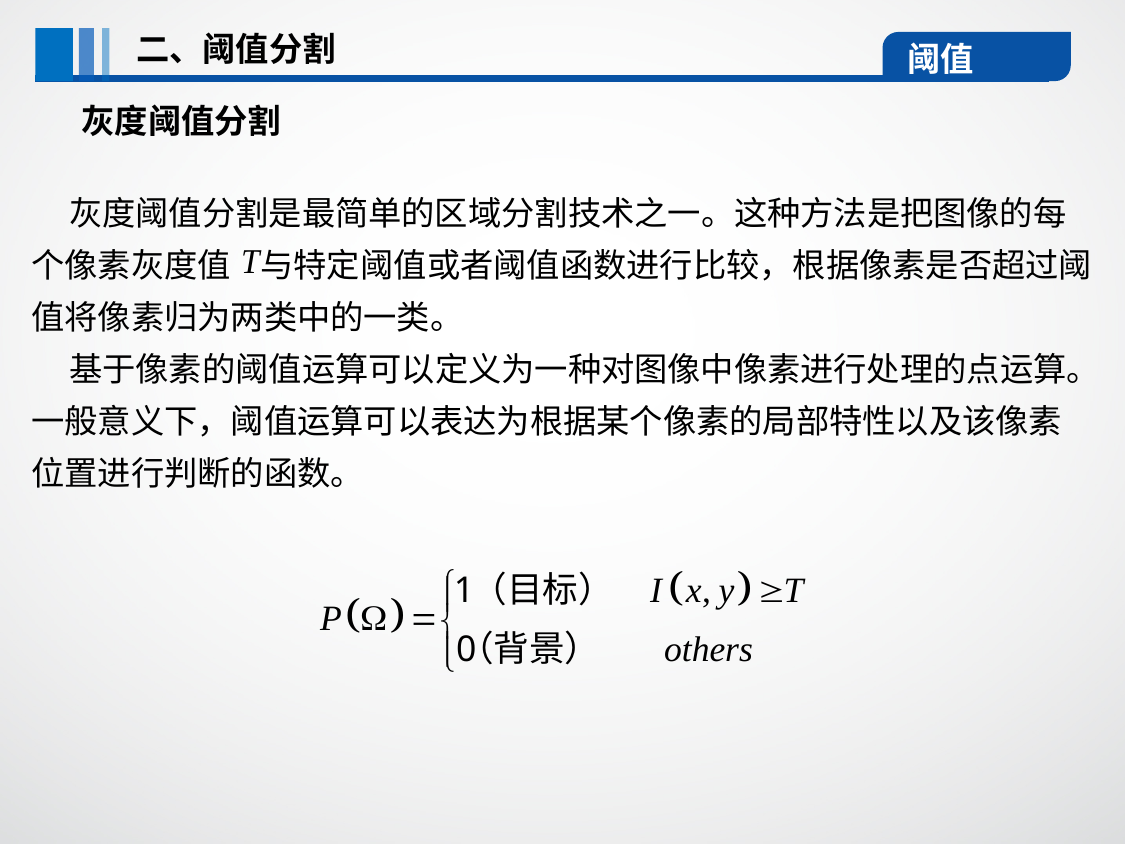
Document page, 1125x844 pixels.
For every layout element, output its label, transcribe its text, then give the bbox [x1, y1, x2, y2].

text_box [312, 561, 813, 680]
picture [0, 0, 1125, 844]
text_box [237, 241, 272, 281]
text_box 阈值 [892, 31, 1067, 86]
text_box 二、阈值分割 [77, 20, 395, 76]
text_box 灰度阈值分割是最简单的区域分割技术之一。这种方法是把图像的每个像素灰度值 与特定阈值或者阈值函数进行比较，根据像素是否超过阈值将像素归为两类中的一类。 基于像素的阈值运算可以定义为一种对图像中像素进行处理的点运算。一般意义下，阈值运算可以表达为根据某个像素的局部特性以及该像素位置进行判断的函数。 [16, 173, 1109, 499]
text_box 灰度阈值分割 [67, 93, 297, 148]
